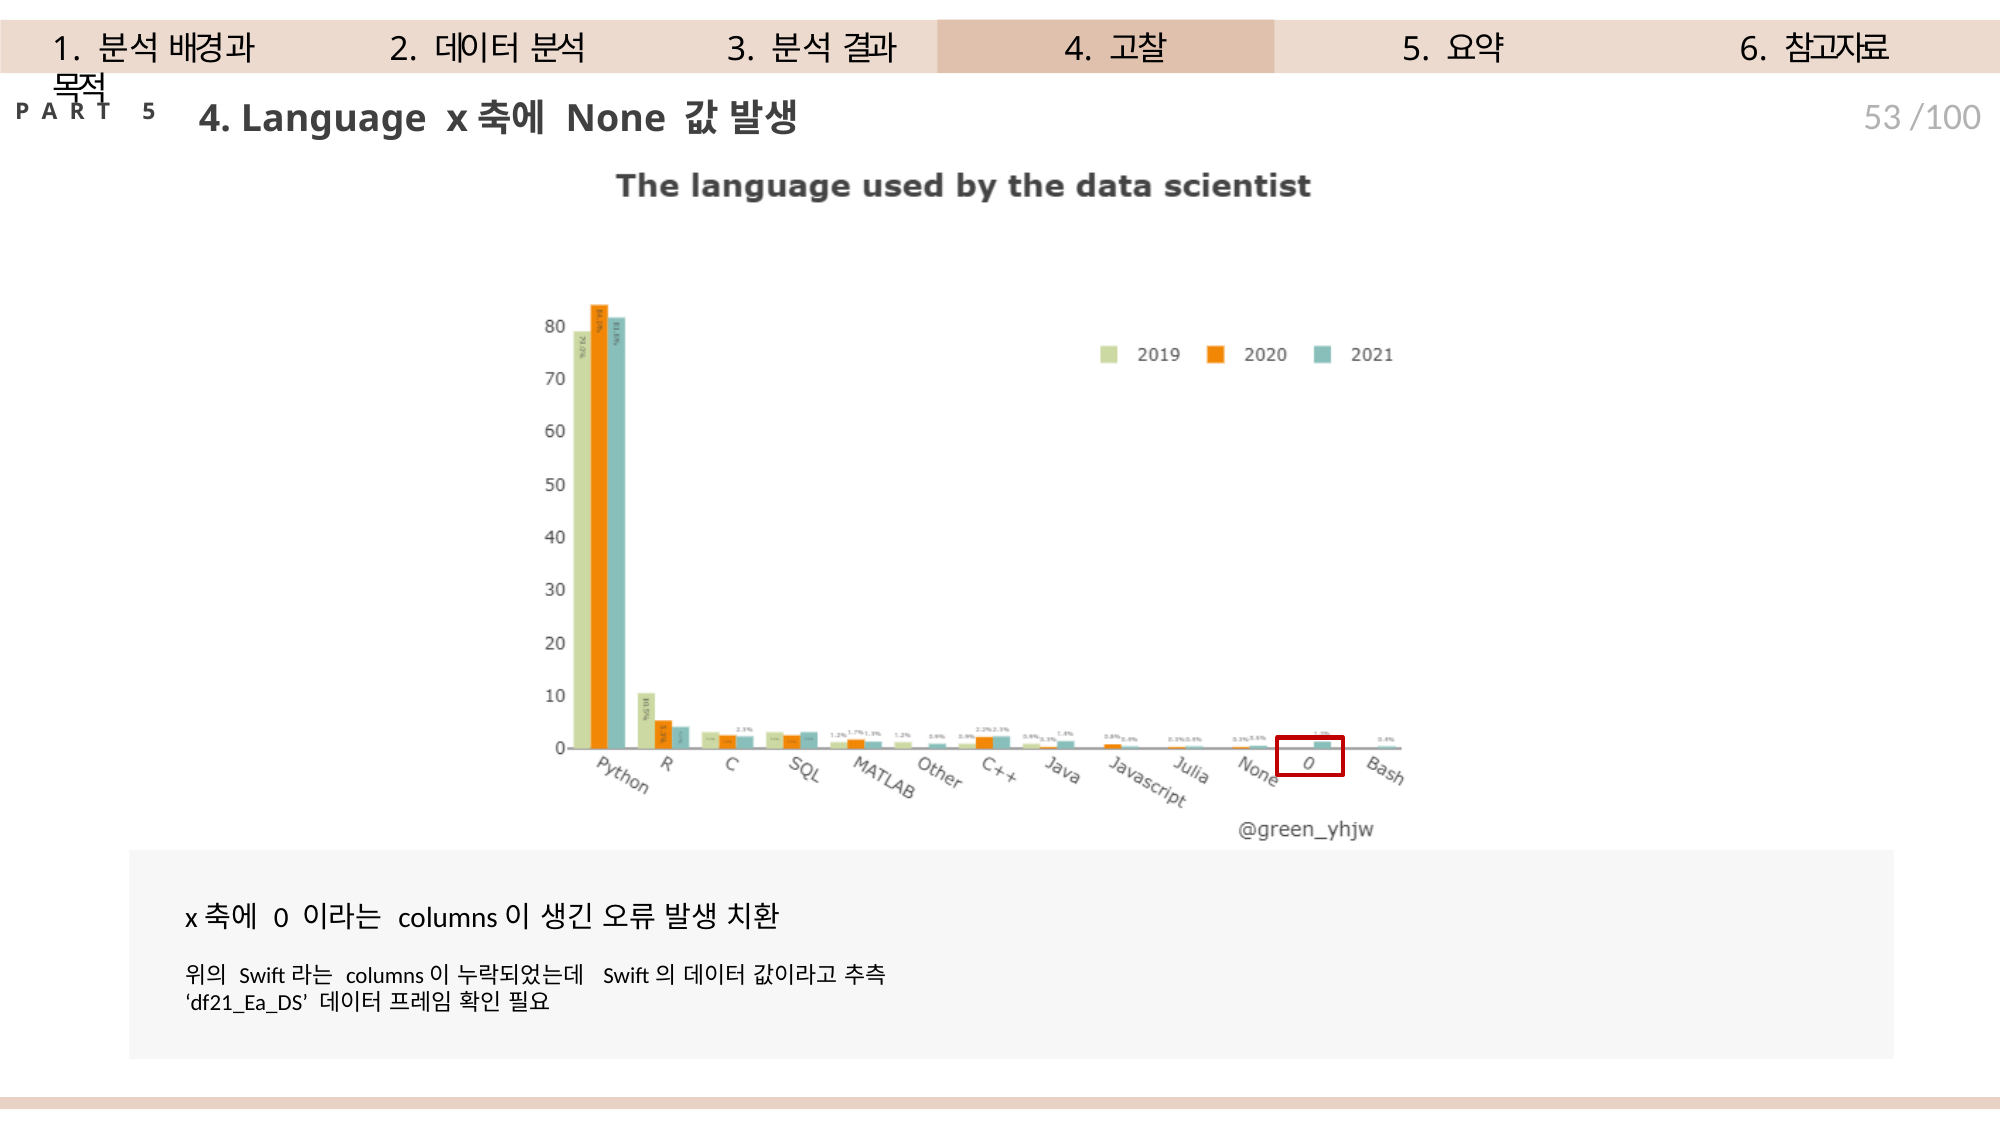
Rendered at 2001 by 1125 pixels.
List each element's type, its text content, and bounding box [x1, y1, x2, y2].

text_box 5. 요약 [1399, 25, 1660, 68]
text_box x축에 0 이라는 columns이 생긴 오류 발생 치환 위의 Swift라는 columns이 누락되었는데 Swift의 데이터 값이라고 추측 ‘df21_Ea_DS’ 데이터 프레임 확인 필요 [170, 890, 1754, 1023]
text_box 4. Language x축에 None 값 발생 [196, 91, 1803, 139]
text_box 4. 고찰 [1062, 25, 1323, 68]
text_box 2. 데이터 분석 [387, 25, 648, 68]
picture [508, 168, 1416, 851]
text_box [937, 19, 1275, 73]
text_box P A R T 5 [12, 94, 157, 124]
text_box 3. 분석 결과 [724, 25, 985, 68]
text_box 1. 분석 배경과 목적 [49, 25, 310, 107]
text_box 6. 참고자료 [1737, 25, 1998, 68]
text_box [129, 849, 1894, 1059]
slide_number 53 /100 [1850, 92, 1982, 138]
